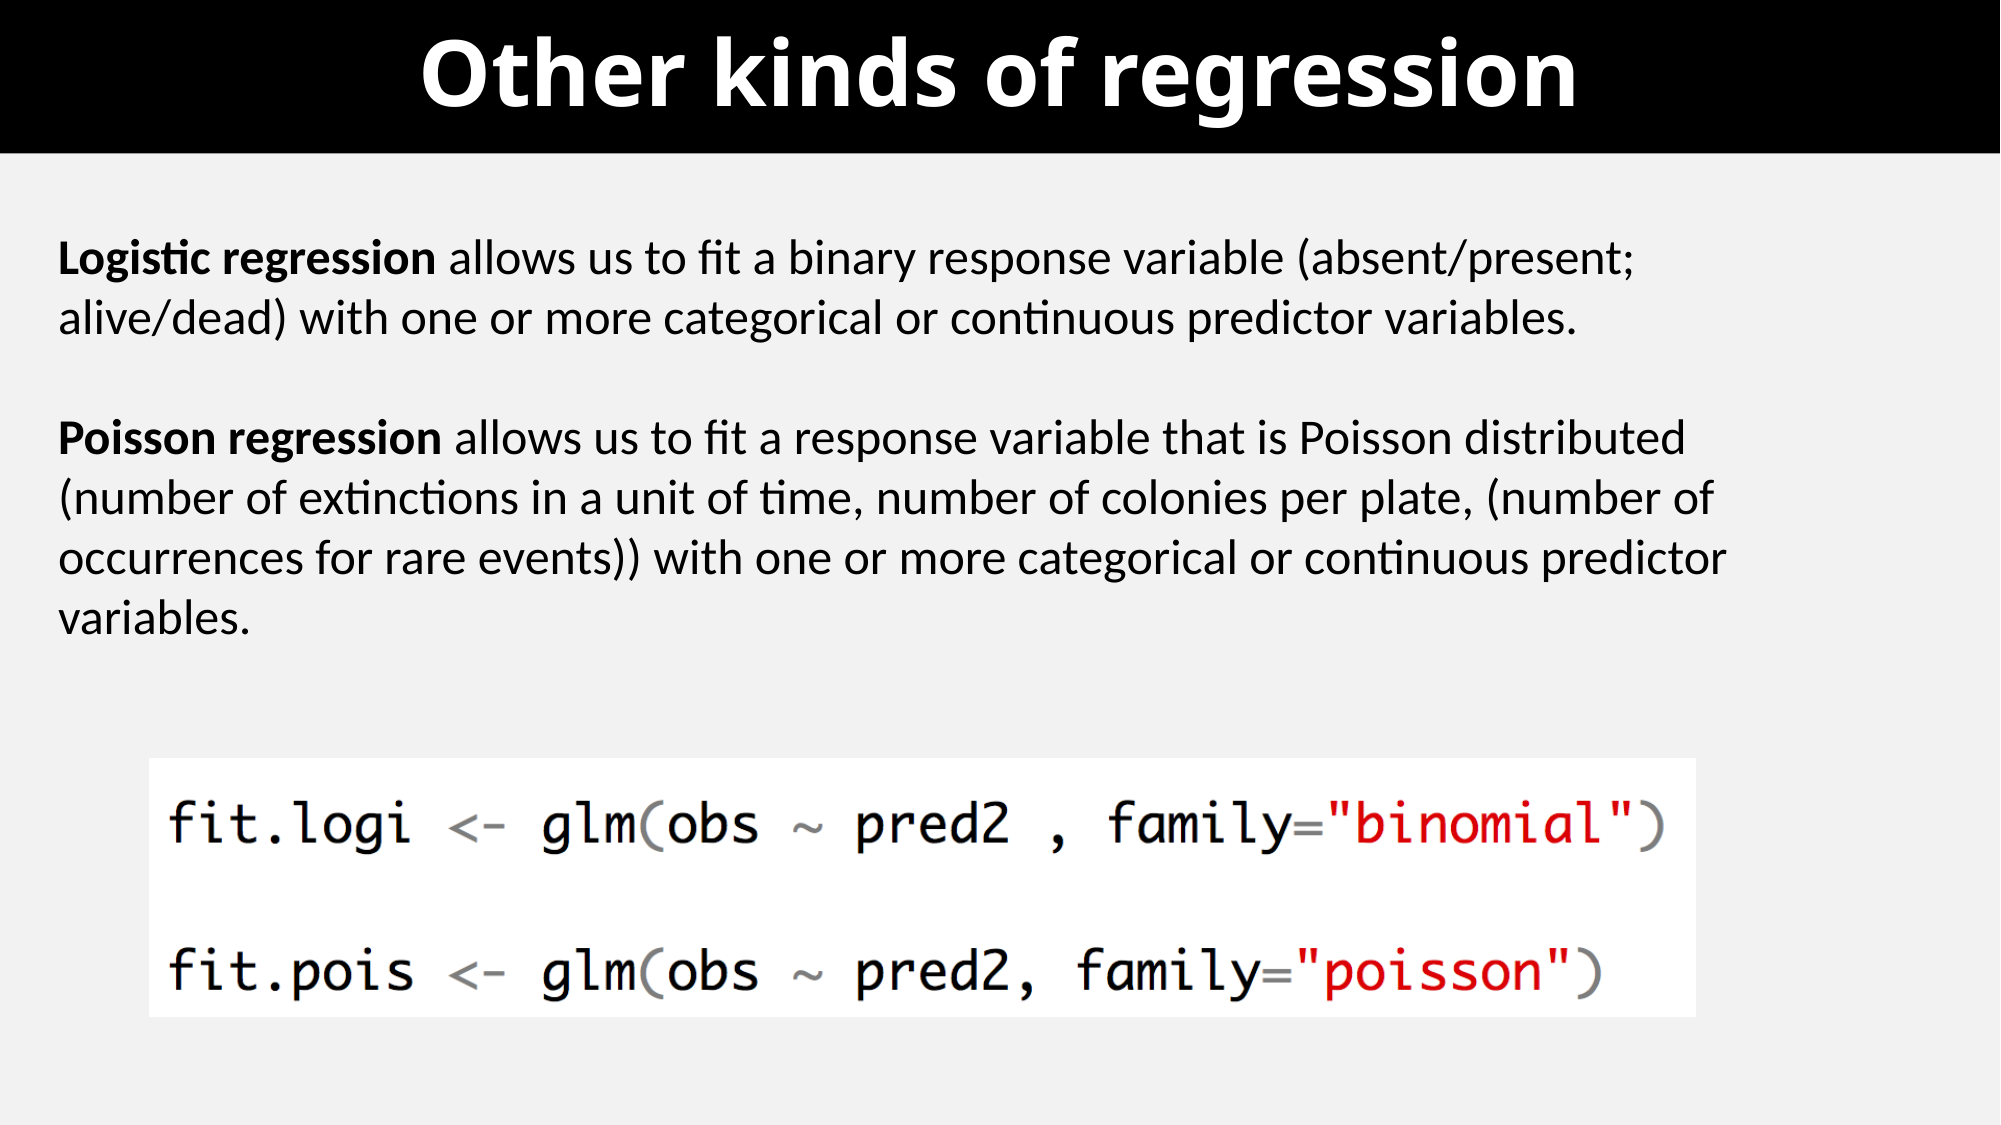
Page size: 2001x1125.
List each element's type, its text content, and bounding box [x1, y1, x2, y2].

picture [149, 758, 1696, 1017]
text_box Logistic regression allows us to fit a binary response variable (absent/present; alive/dead) with one or more categorical or continuous predictor variables. Poisson regression allows us to fit a response variable that is Poisson distributed (number of extinctions in a unit of time, number of colonies per plate, (number of occurrences for rare events)) with one or more categorical or continuous predictor variables. [43, 216, 1802, 832]
title Other kinds of regression [0, 0, 2000, 154]
